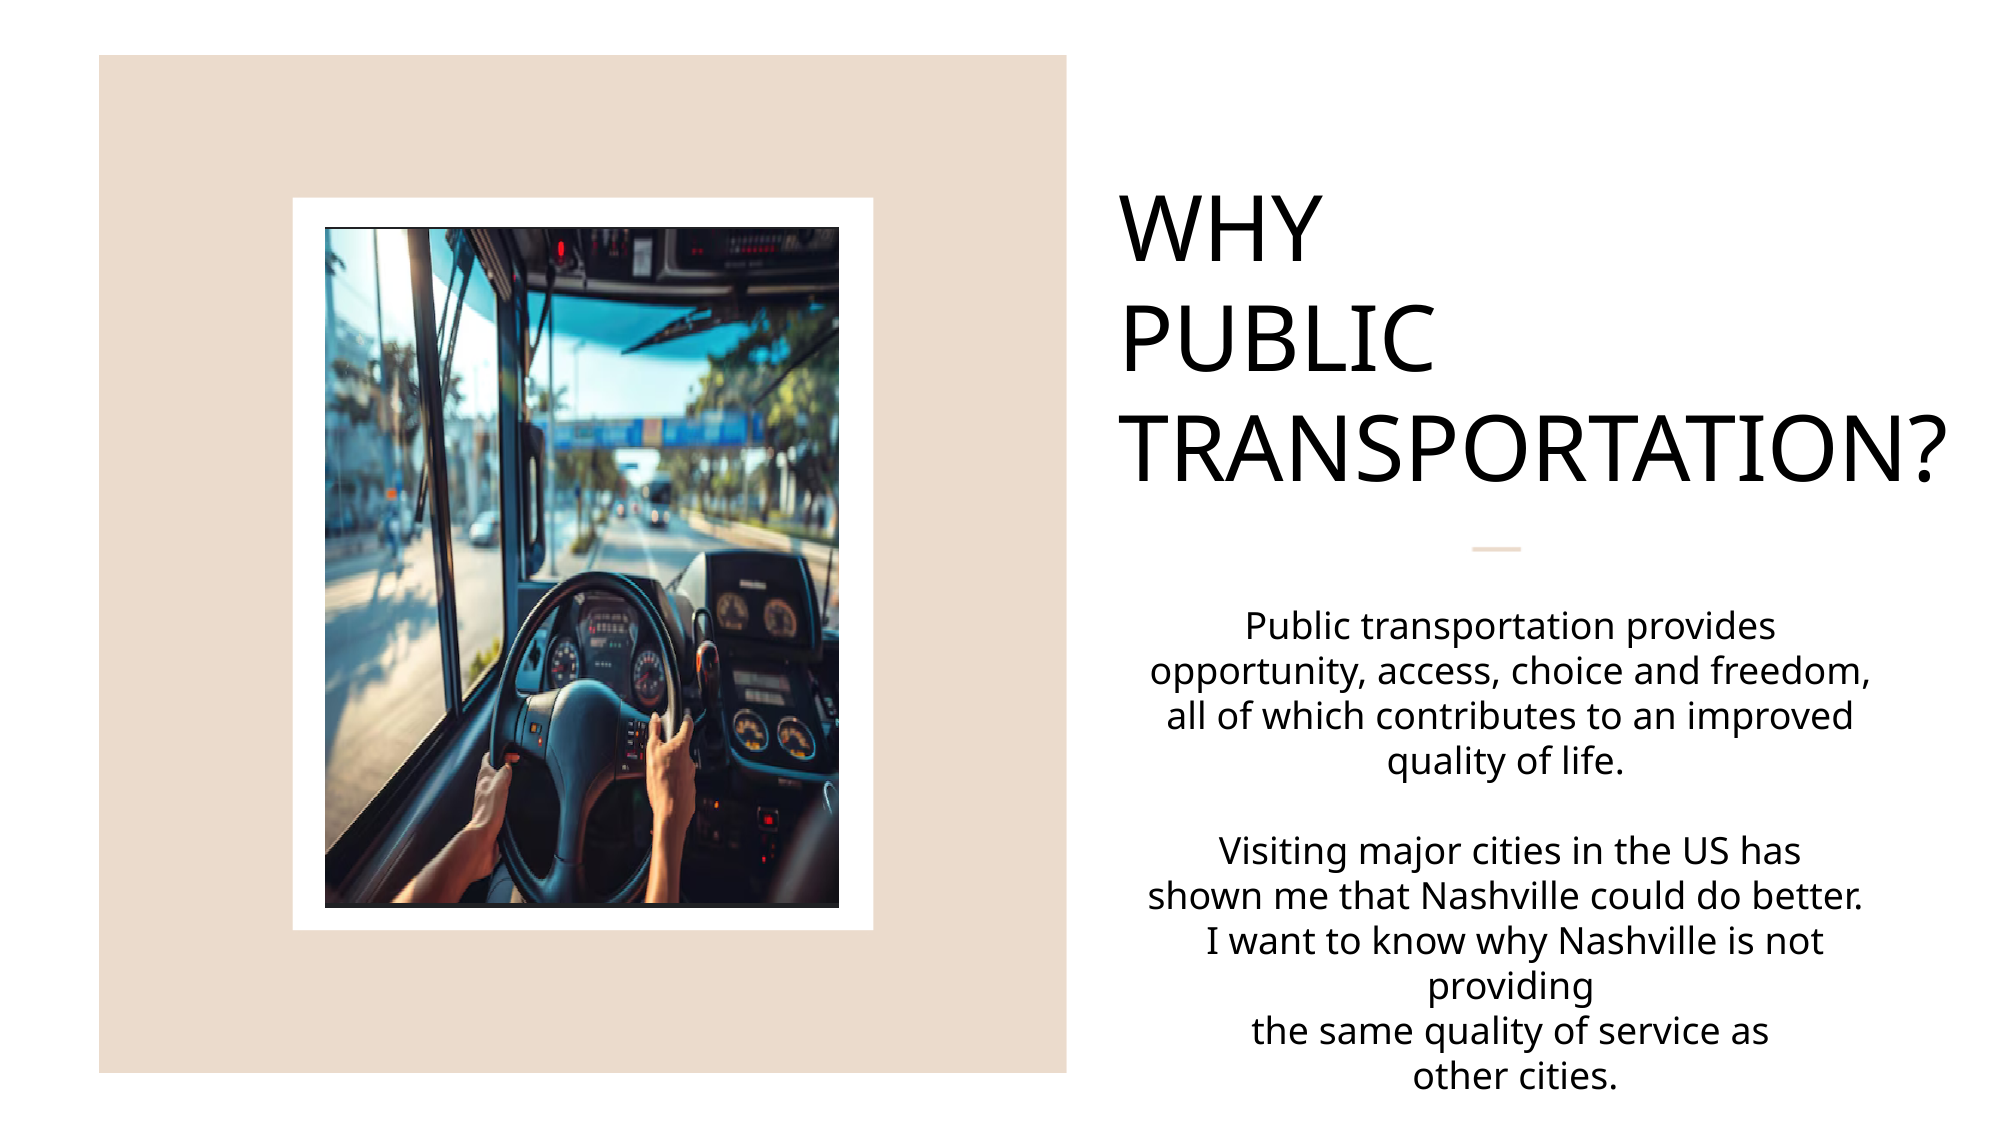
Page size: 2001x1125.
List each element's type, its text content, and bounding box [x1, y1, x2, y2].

text_box Public transportation provides opportunity, access, choice and freedom, all of which contributes to an improved quality of life. Visiting major cities in the US has shown me that Nashville could do better. I want to know why Nashville is not providing the same quality of service as other cities. [1127, 1075, 1904, 1104]
text_box WHY PUBLIC TRANSPORTATION? [1904, 161, 2000, 507]
picture [96, 50, 1904, 1075]
